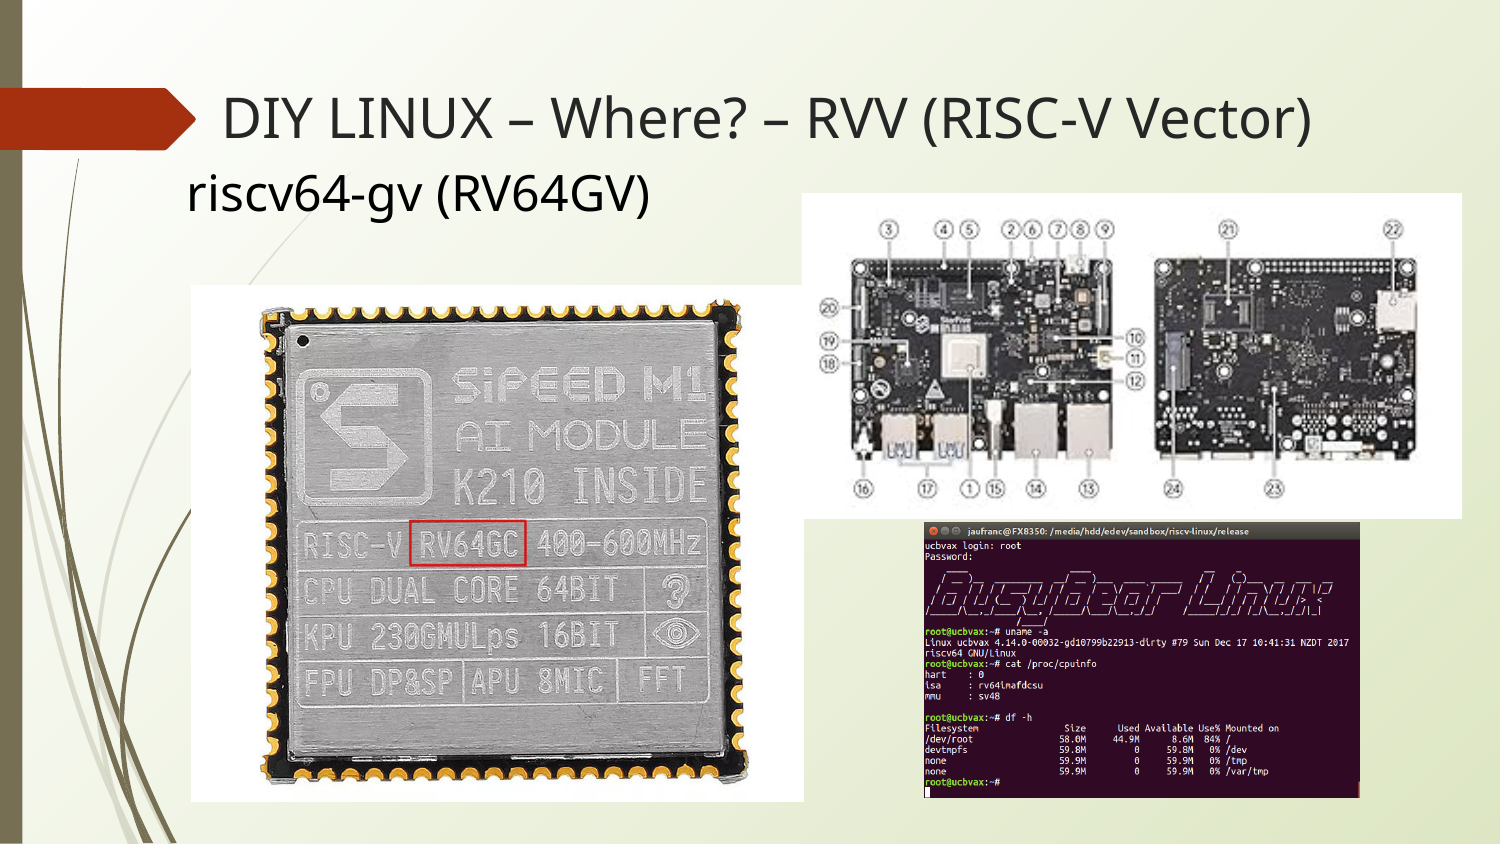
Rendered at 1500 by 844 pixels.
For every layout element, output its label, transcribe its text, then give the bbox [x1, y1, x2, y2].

text_box riscv64-gv (RV64GV) [175, 155, 1416, 227]
title DIY LINUX – Where? – RVV (RISC-V Vector) [210, 76, 1416, 155]
picture [190, 193, 1463, 802]
picture [924, 521, 1361, 798]
title DIY LINUX – Where? – RVV (RISC-V Vector) [210, 227, 796, 235]
